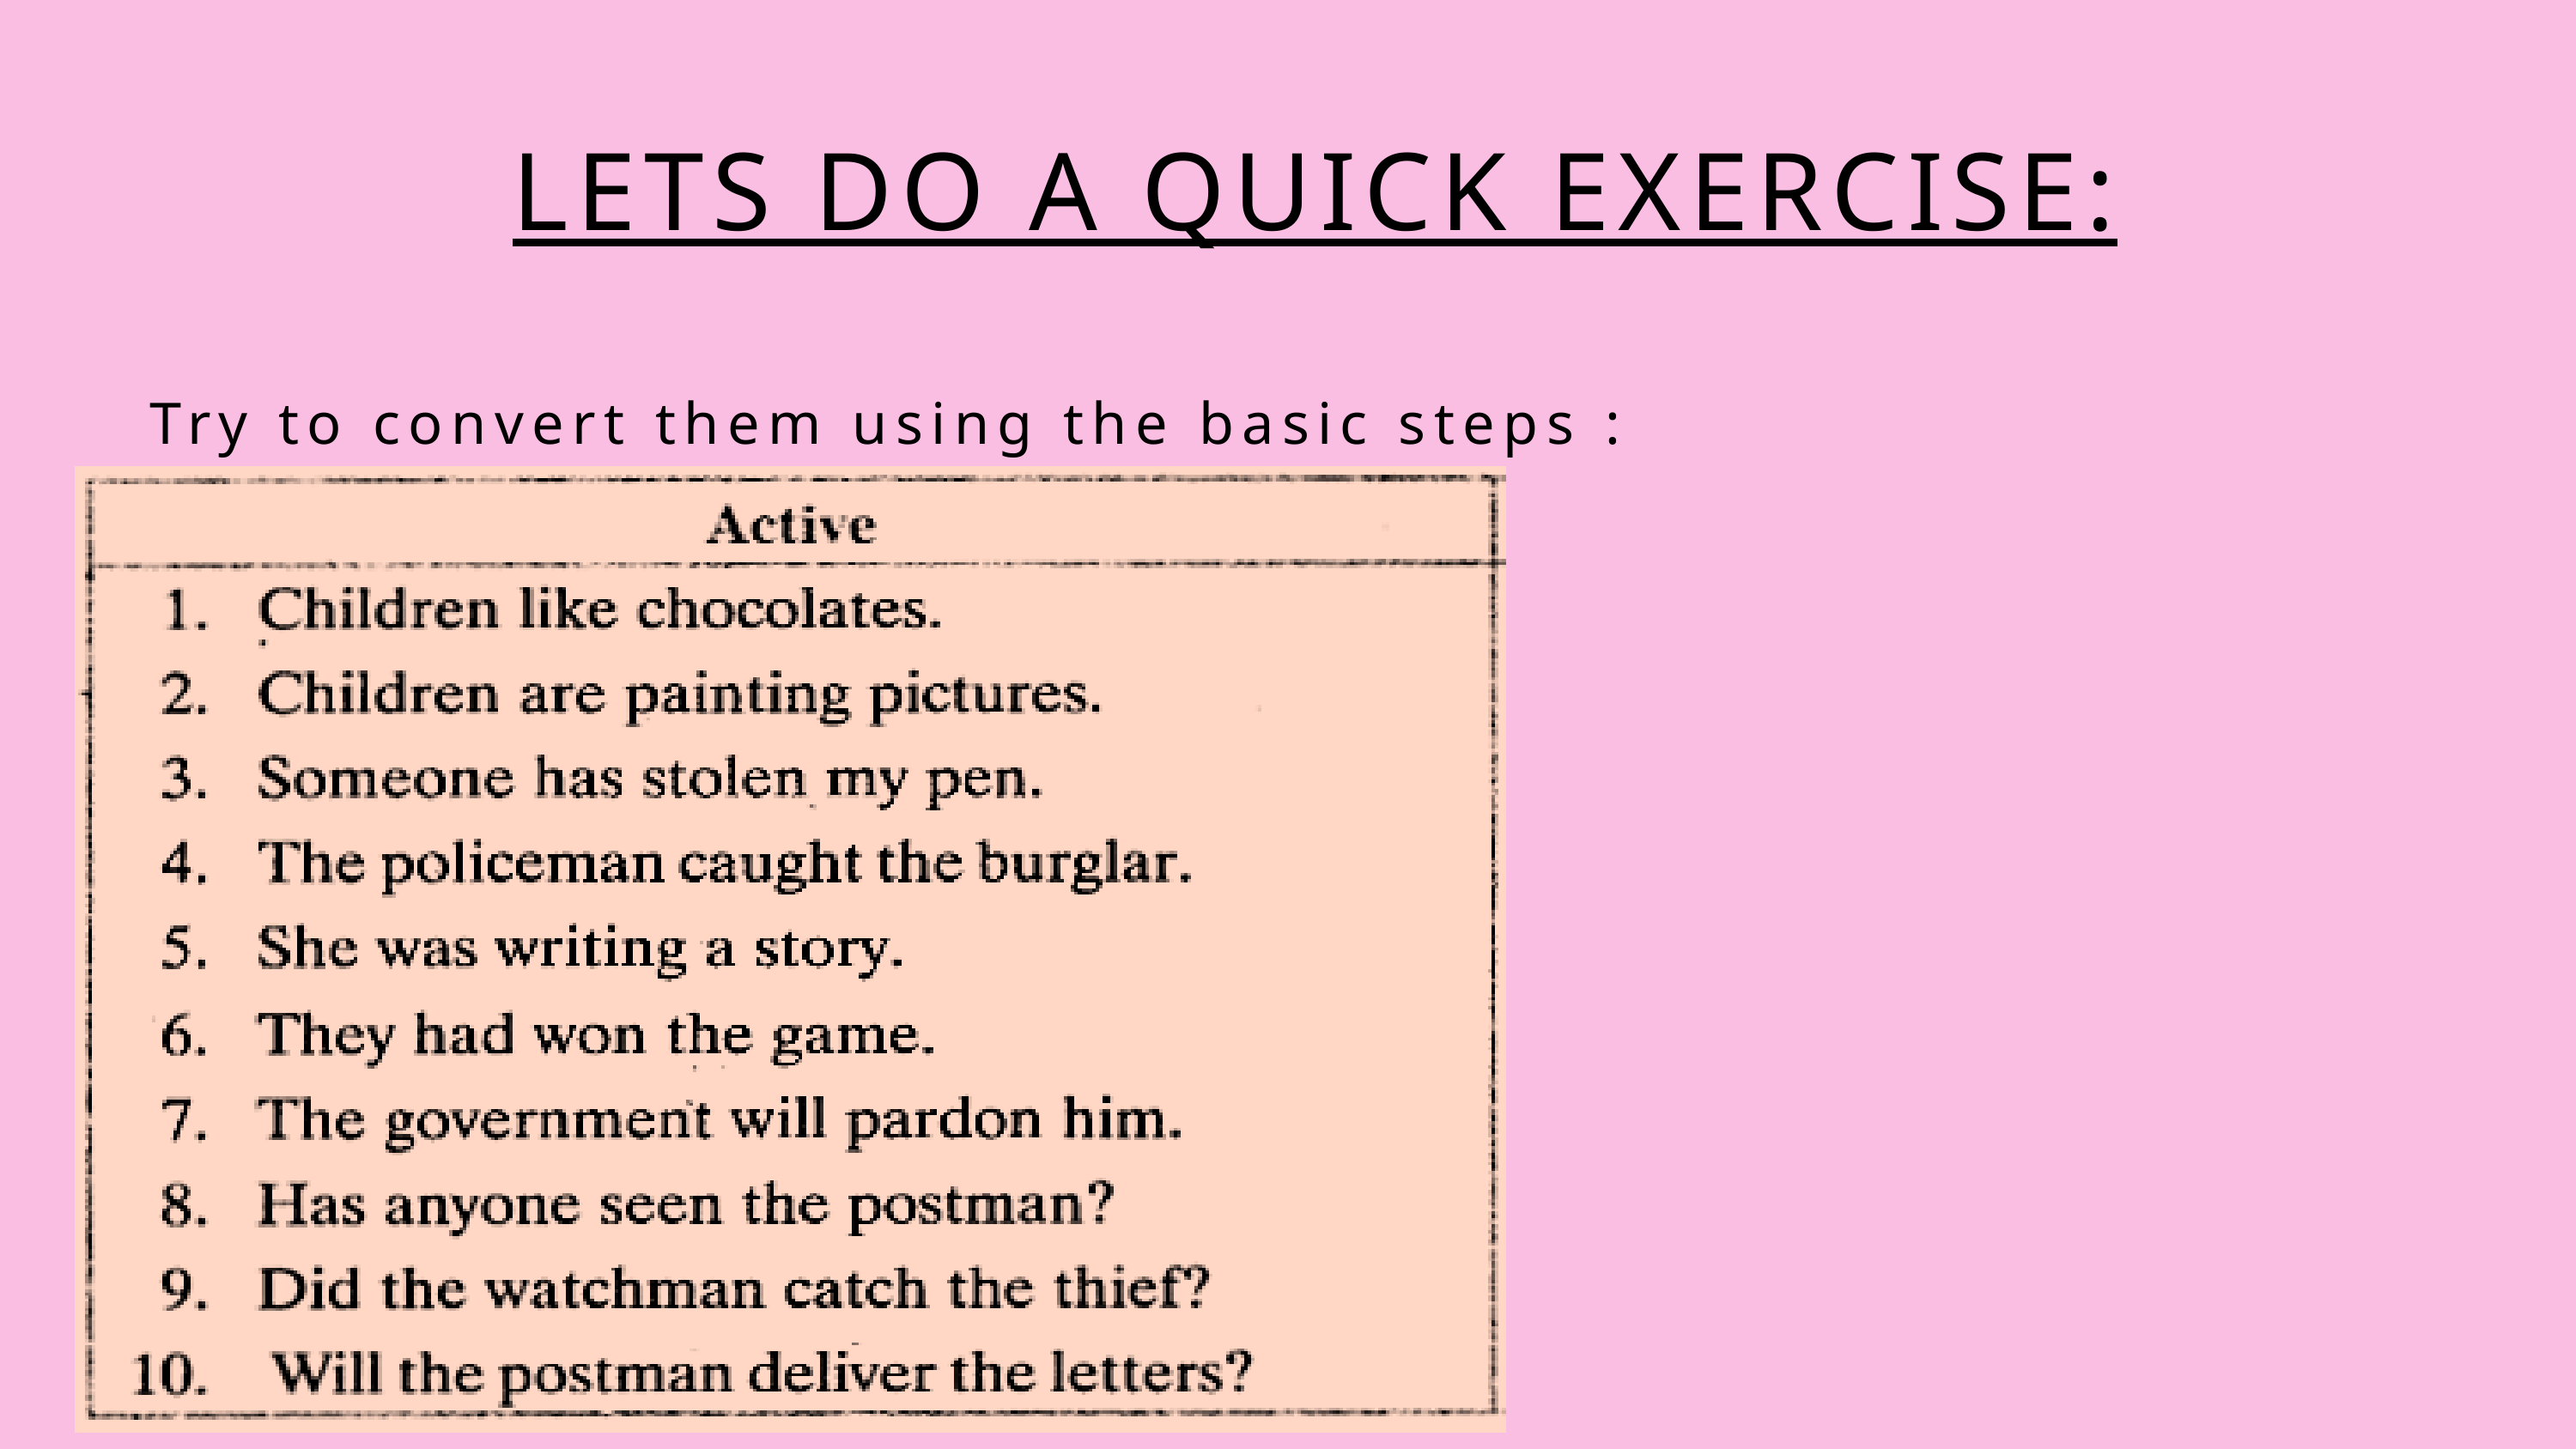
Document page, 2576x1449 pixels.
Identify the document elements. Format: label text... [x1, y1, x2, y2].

text_box Try to convert them using the basic steps : [149, 337, 2437, 457]
text_box LETS DO A QUICK EXERCISE: [172, 134, 2458, 252]
picture [75, 466, 1506, 1433]
